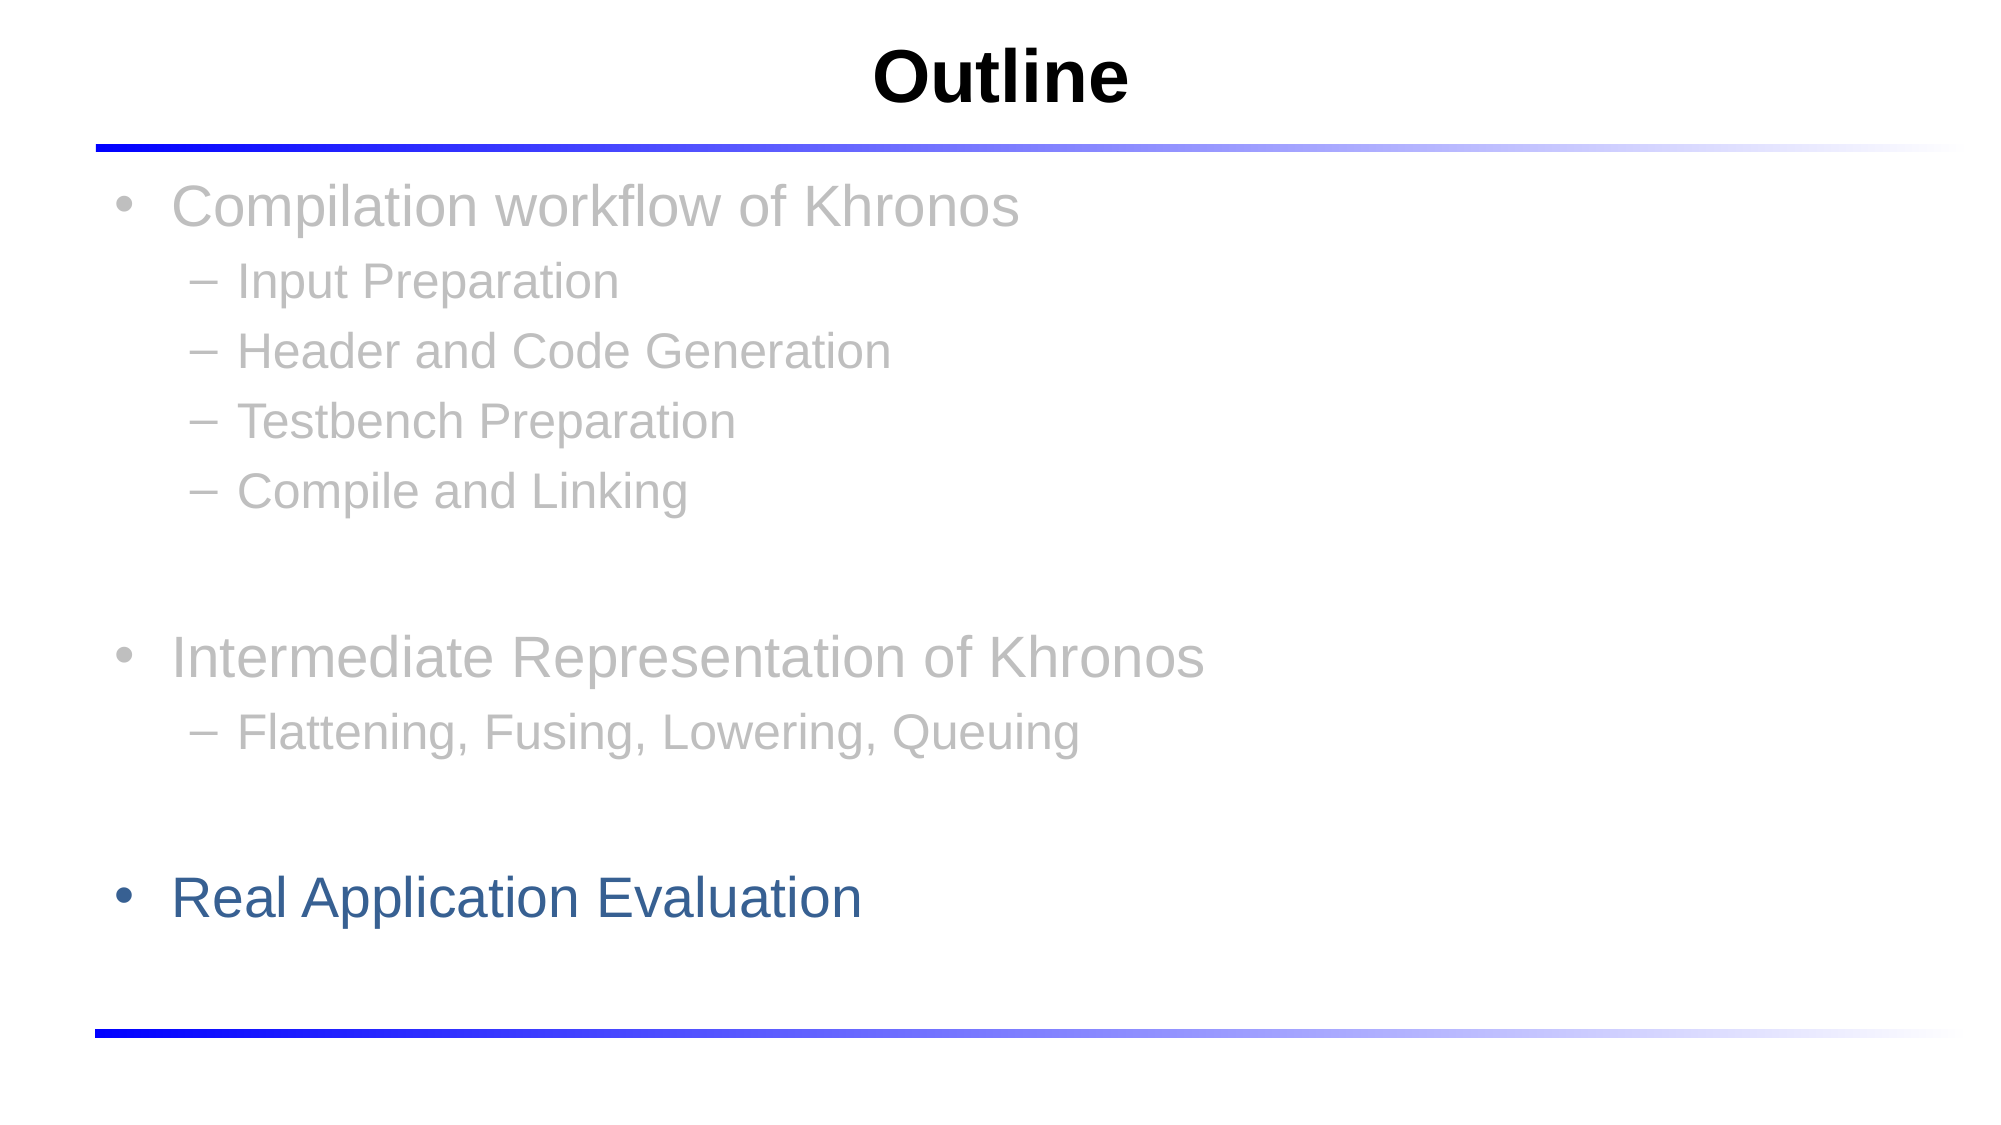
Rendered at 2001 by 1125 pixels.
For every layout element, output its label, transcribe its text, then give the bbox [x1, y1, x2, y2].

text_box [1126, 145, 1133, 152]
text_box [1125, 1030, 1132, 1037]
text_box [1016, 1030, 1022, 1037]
title Outline [102, 7, 1900, 138]
list Compilation workflow of Khronos Input Preparation Header and Code Generation Testbench Preparation Compile and Linking Intermediate Representation of Khronos Flattening, Fusing, Lowering, Queuing Real Application Evaluation [99, 160, 1900, 1005]
